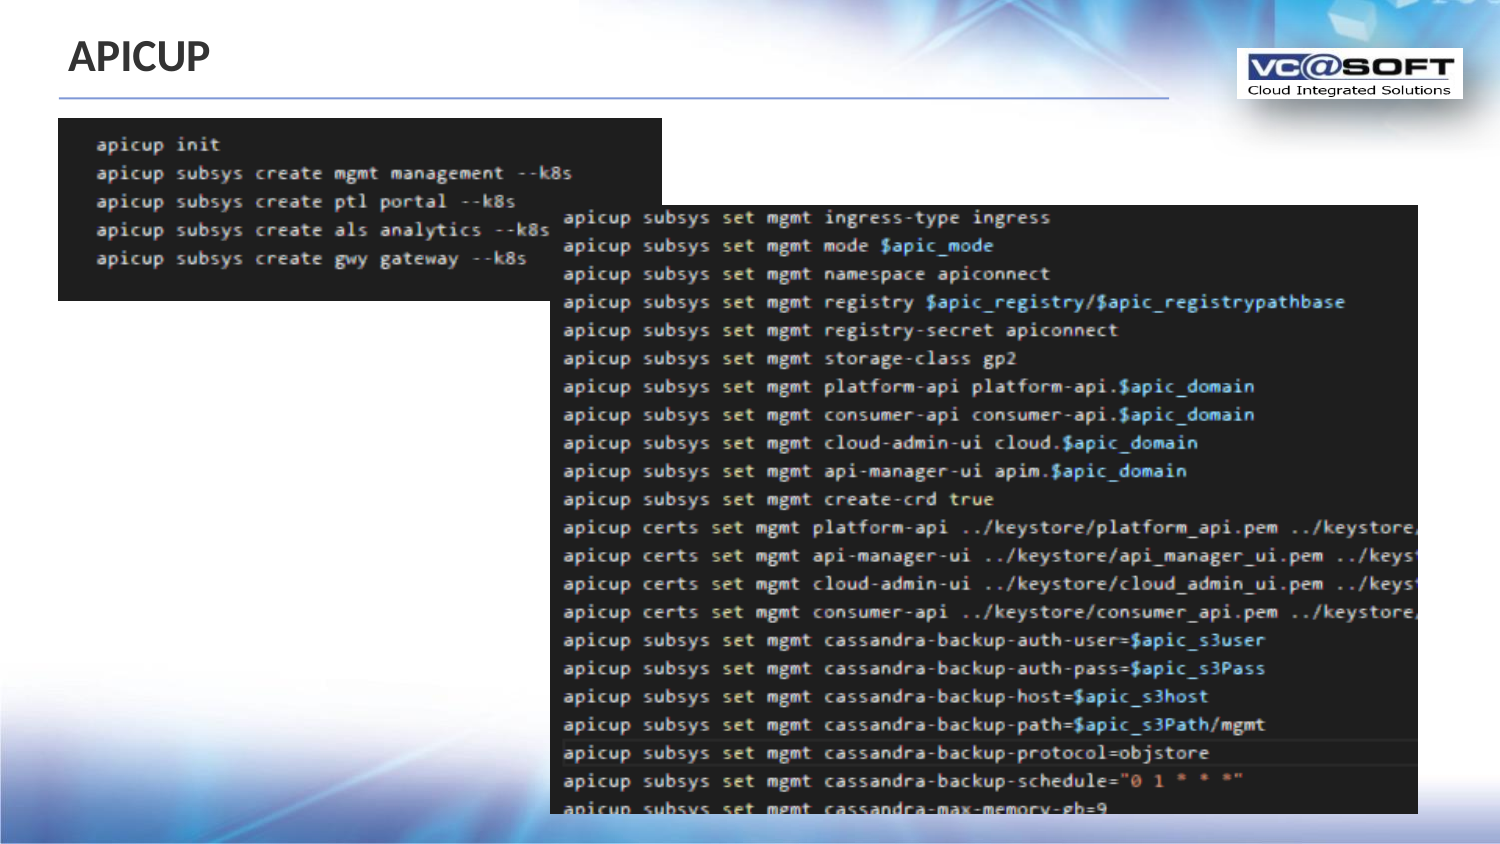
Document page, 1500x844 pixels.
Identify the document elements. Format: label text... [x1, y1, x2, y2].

picture [0, 205, 1500, 844]
title APICUP [52, 23, 1190, 83]
picture [579, 0, 1500, 150]
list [58, 118, 662, 301]
